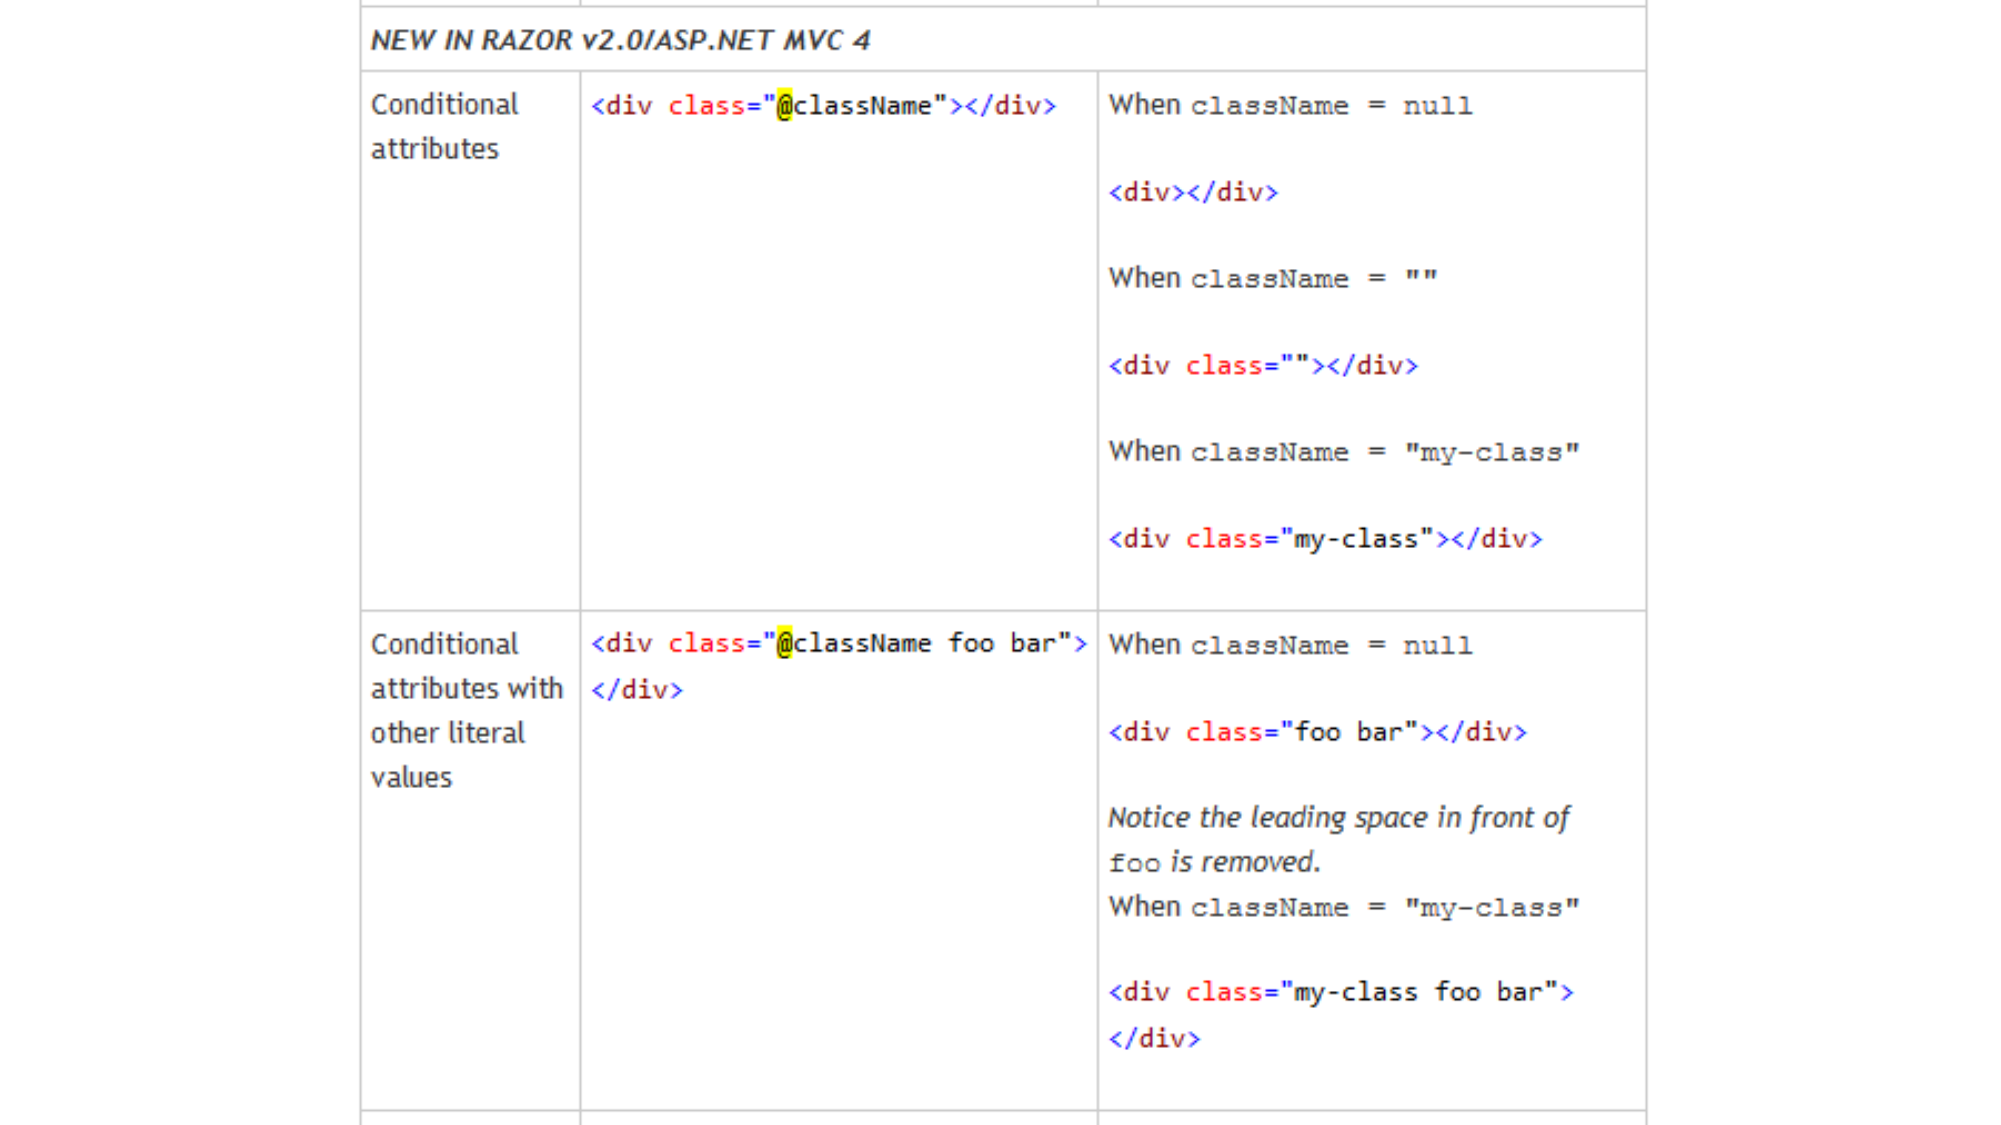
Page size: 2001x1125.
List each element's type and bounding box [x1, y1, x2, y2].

picture [355, 0, 1659, 1125]
